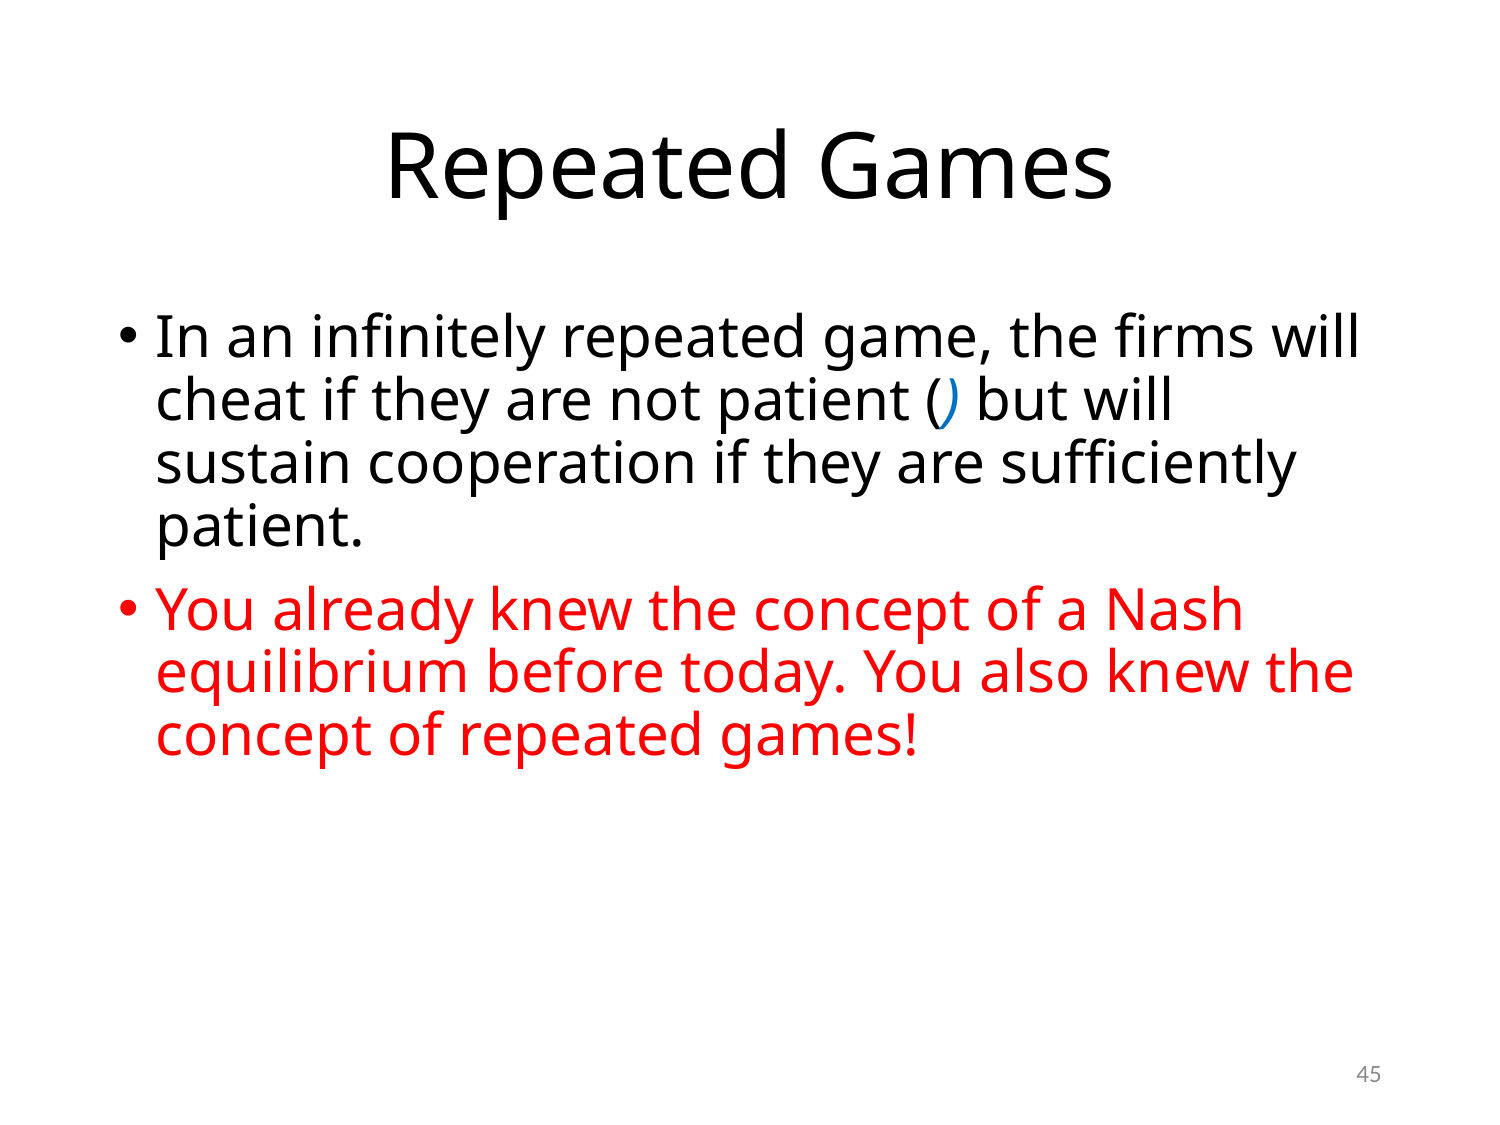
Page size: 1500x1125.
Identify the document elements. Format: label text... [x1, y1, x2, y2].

title Repeated Games [103, 59, 1397, 278]
slide_number 45 [1059, 1042, 1397, 1103]
